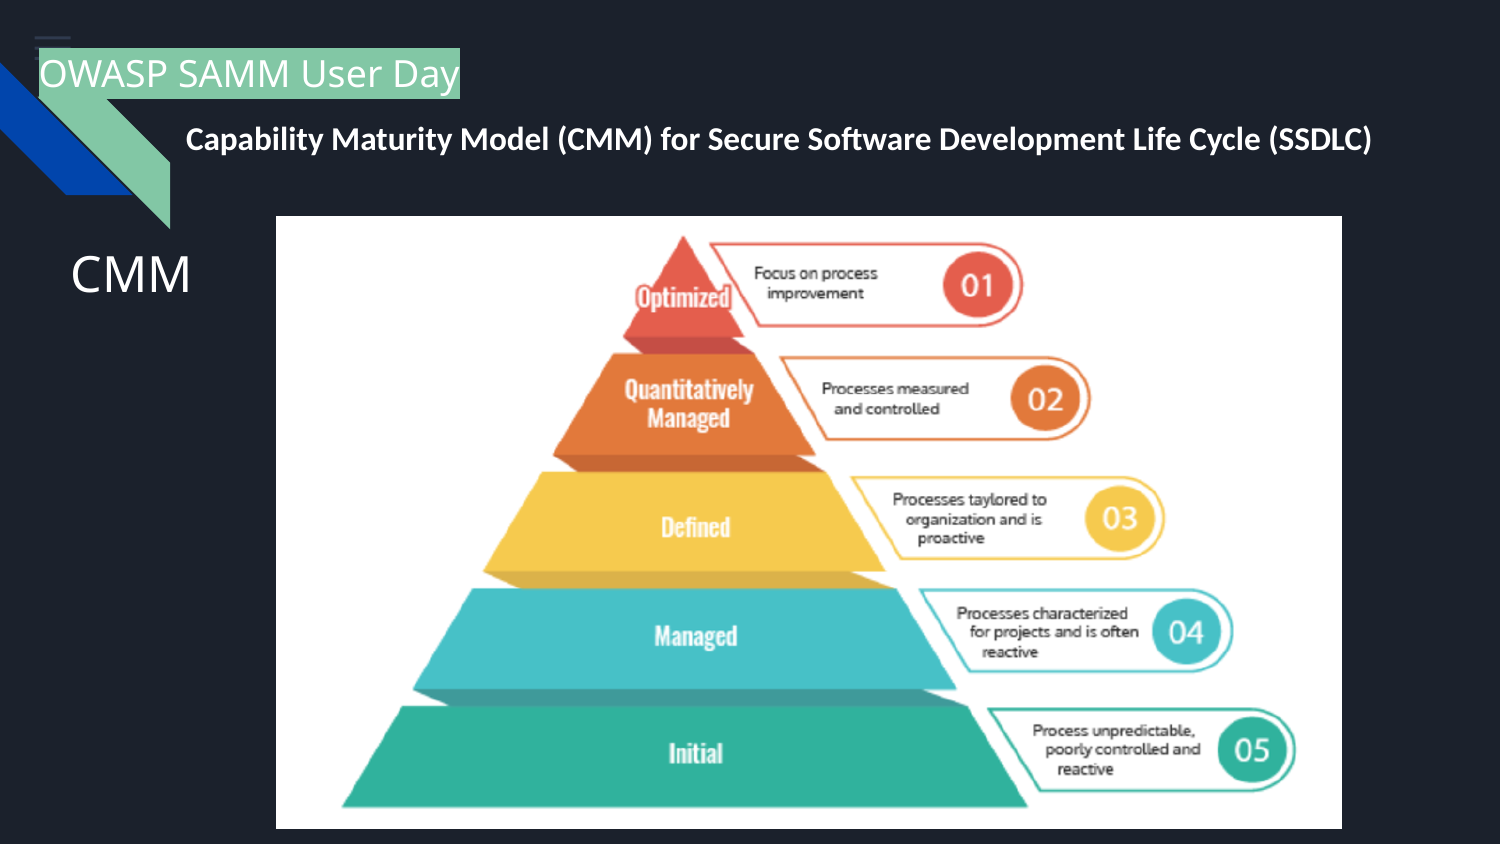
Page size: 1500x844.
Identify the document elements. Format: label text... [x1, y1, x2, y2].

title CMM [55, 227, 270, 302]
title OWASP SAMM User Day [23, 35, 528, 115]
title Capability Maturity Model (CMM) for Secure Software Development Life Cycle (SSDLC) [170, 102, 1478, 183]
picture [275, 216, 1343, 829]
